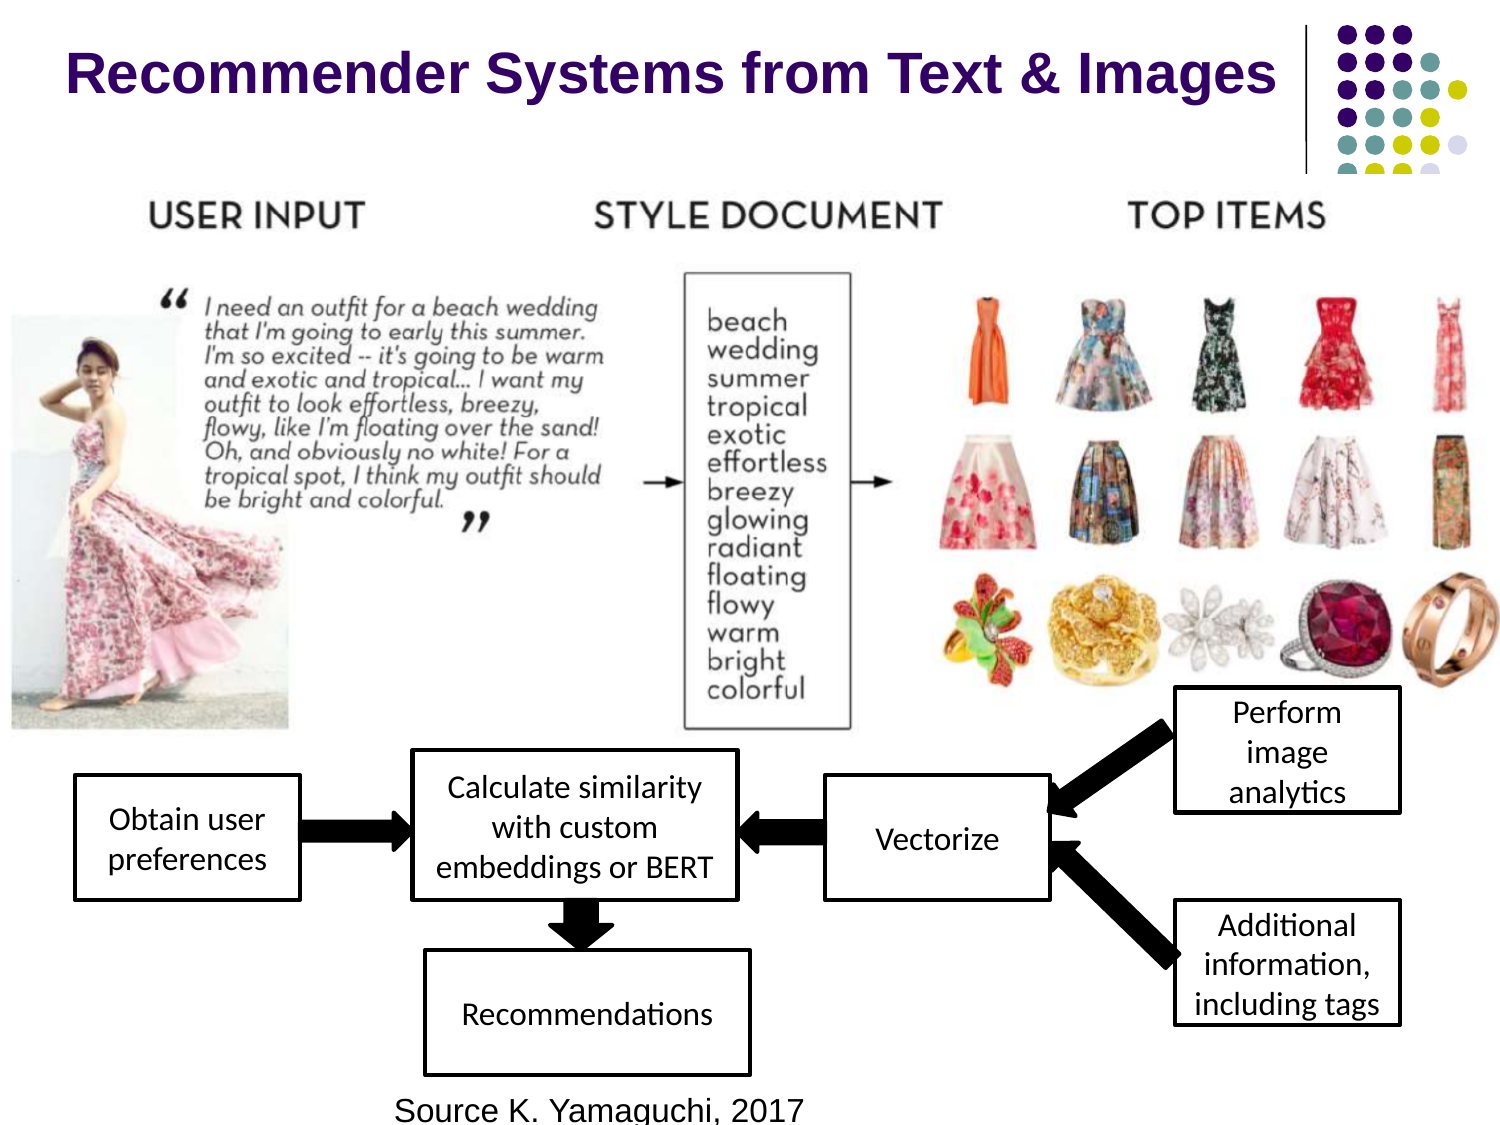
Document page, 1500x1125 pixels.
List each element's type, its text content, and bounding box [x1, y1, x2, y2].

text_box [737, 812, 826, 852]
text_box Recommendations [425, 950, 750, 1075]
text_box [549, 900, 613, 951]
text_box Additional information, including tags [1174, 900, 1400, 1025]
title Recommender Systems from Text & Images [49, 0, 1313, 114]
text_box Obtain user preferences [74, 774, 300, 900]
text_box [300, 812, 413, 850]
text_box [1048, 749, 1155, 817]
text_box Calculate similarity with custom embeddings or BERT [412, 749, 738, 900]
text_box [1051, 842, 1180, 968]
text_box Perform image analytics [1174, 749, 1400, 813]
text_box Vectorize [824, 774, 1050, 900]
text_box Source K. Yamaguchi, 2017 [378, 1081, 825, 1125]
picture [0, 174, 1500, 741]
